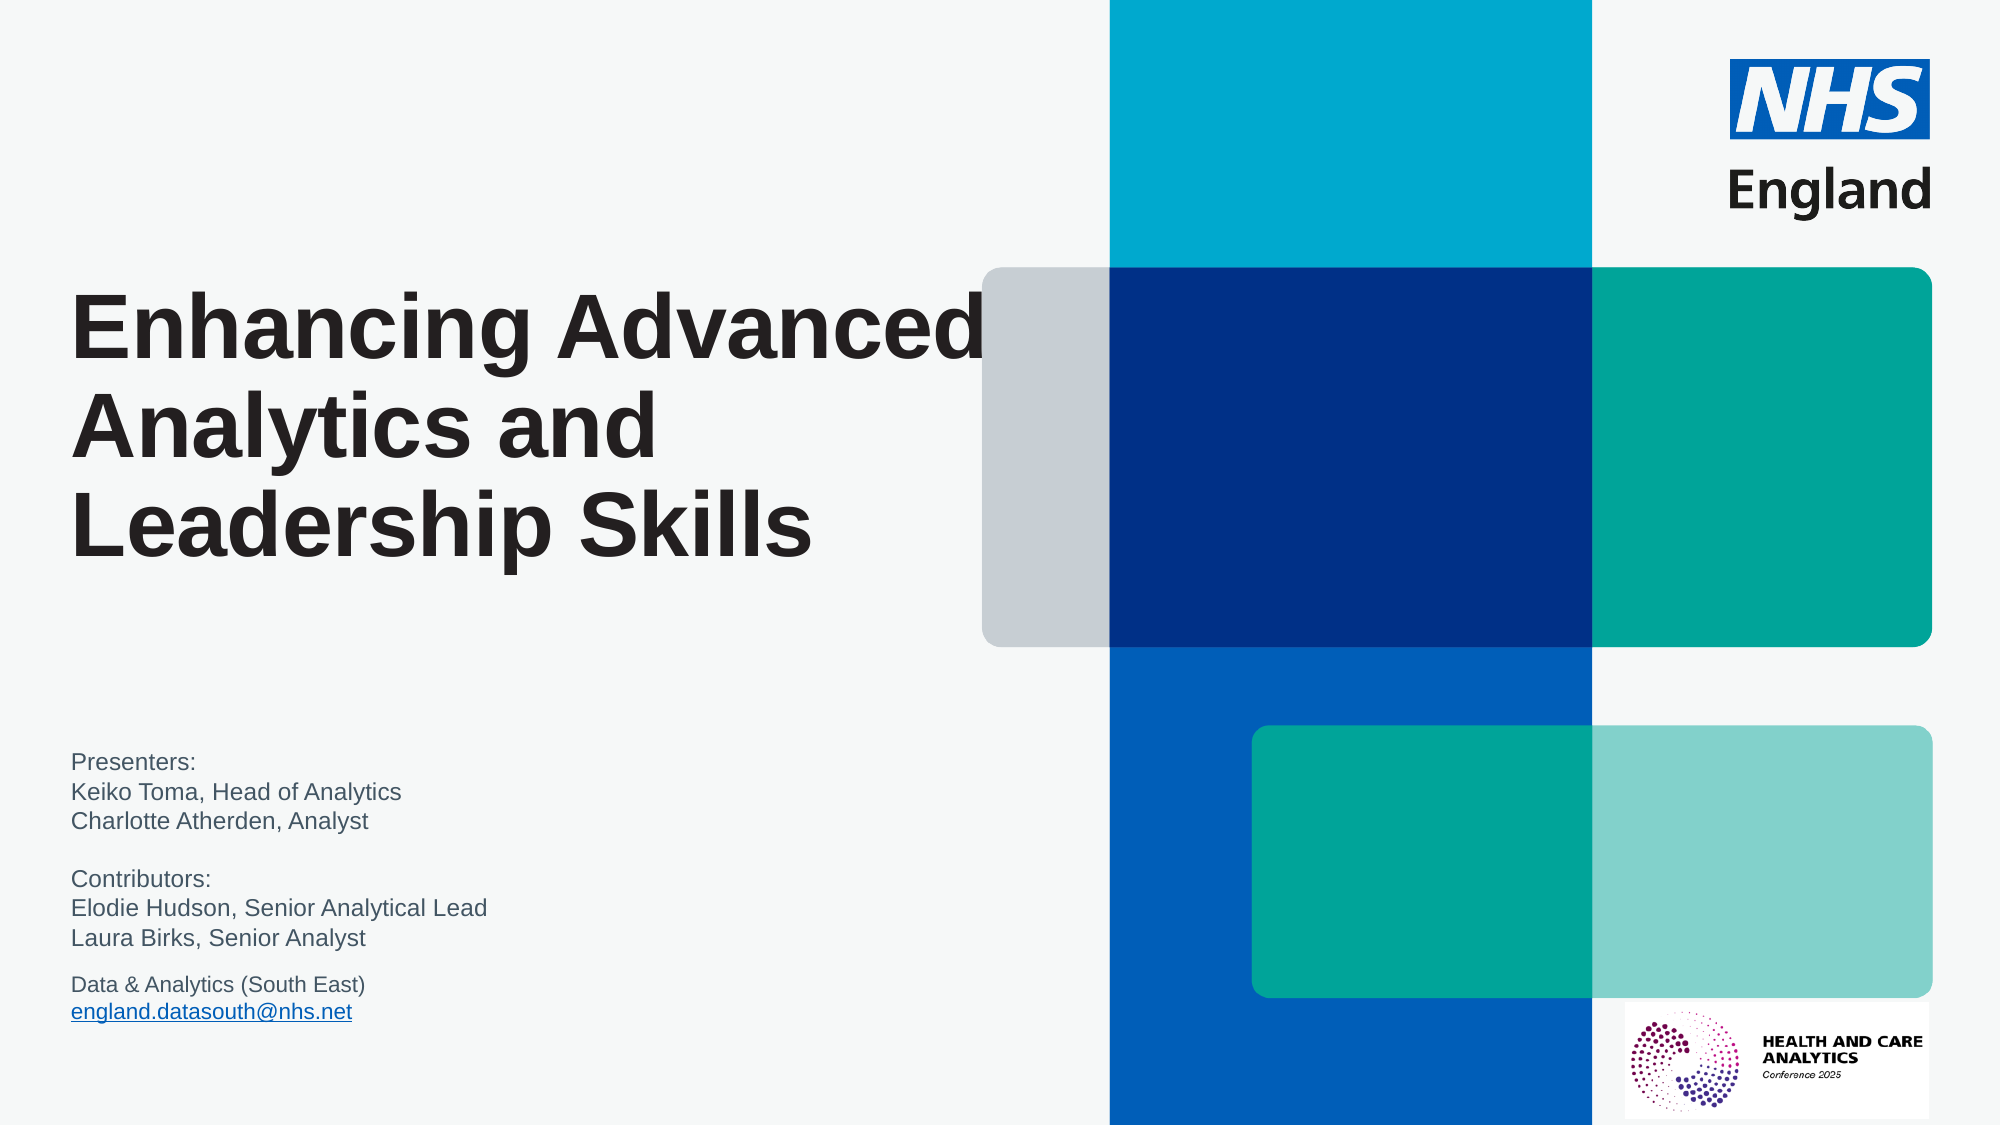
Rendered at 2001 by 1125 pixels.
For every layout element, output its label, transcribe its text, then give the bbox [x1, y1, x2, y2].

list Presenters: Keiko Toma, Head of Analytics Charlotte Atherden, Analyst Contributors: Elodie Hudson, Senior Analytical Lead Laura Birks, Senior Analyst Data & Analytics (South East) england.datasouth@nhs.net [70, 746, 1409, 1026]
picture [382, 0, 2001, 1125]
title Enhancing Advanced Analytics and Leadership Skills [70, 164, 1071, 576]
